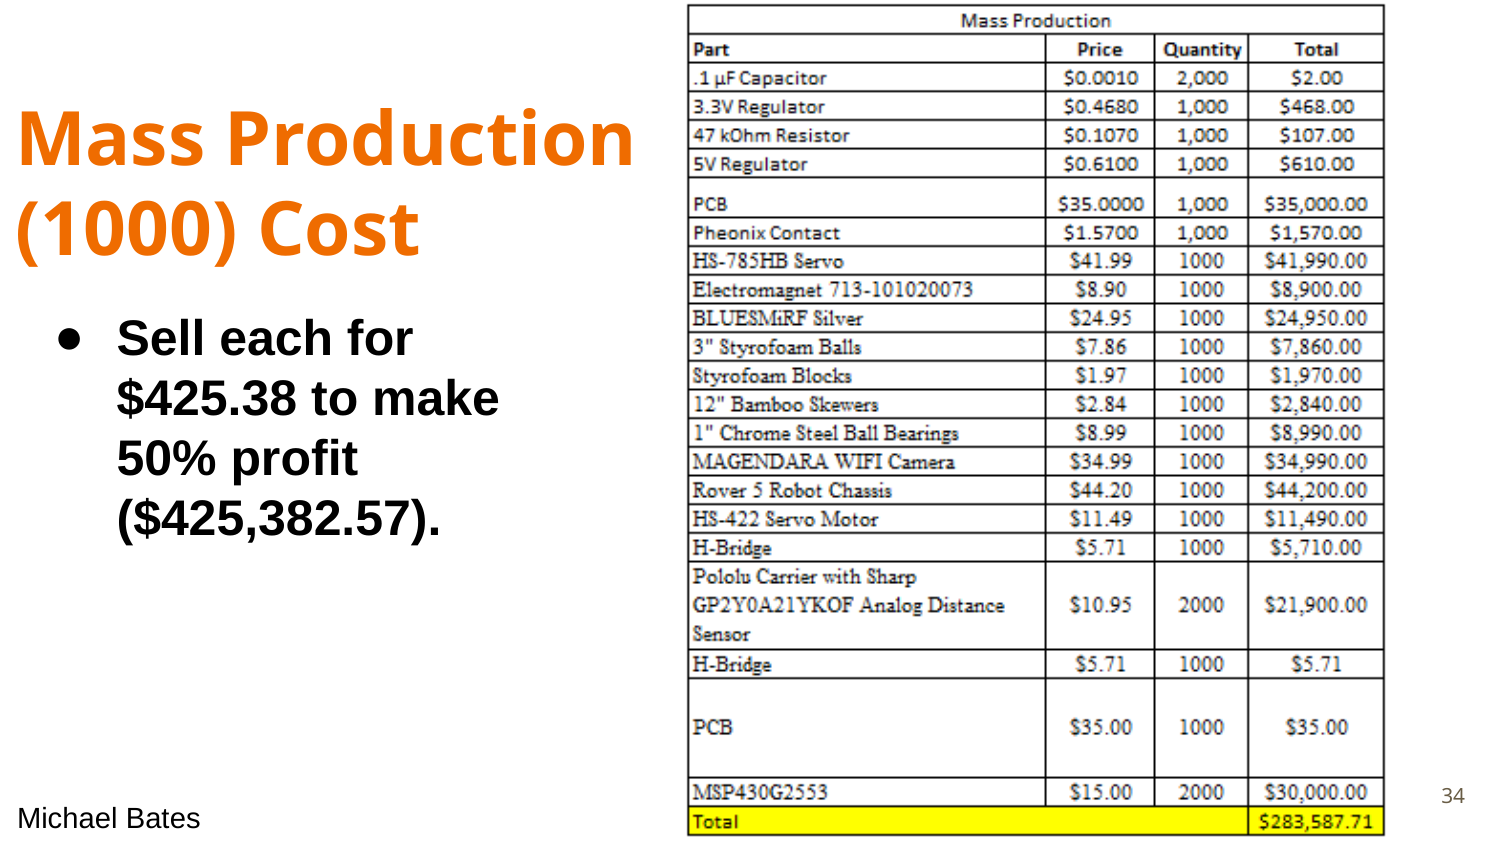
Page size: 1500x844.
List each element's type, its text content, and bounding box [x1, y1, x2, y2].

text_box Sell each for $425.38 to make 50% profit ($425,382.57). [26, 290, 566, 703]
text_box Michael Bates [2, 784, 402, 832]
title Mass Production (1000) Cost [0, 75, 676, 192]
picture [681, 0, 1391, 844]
slide_number 34 [1396, 764, 1480, 830]
